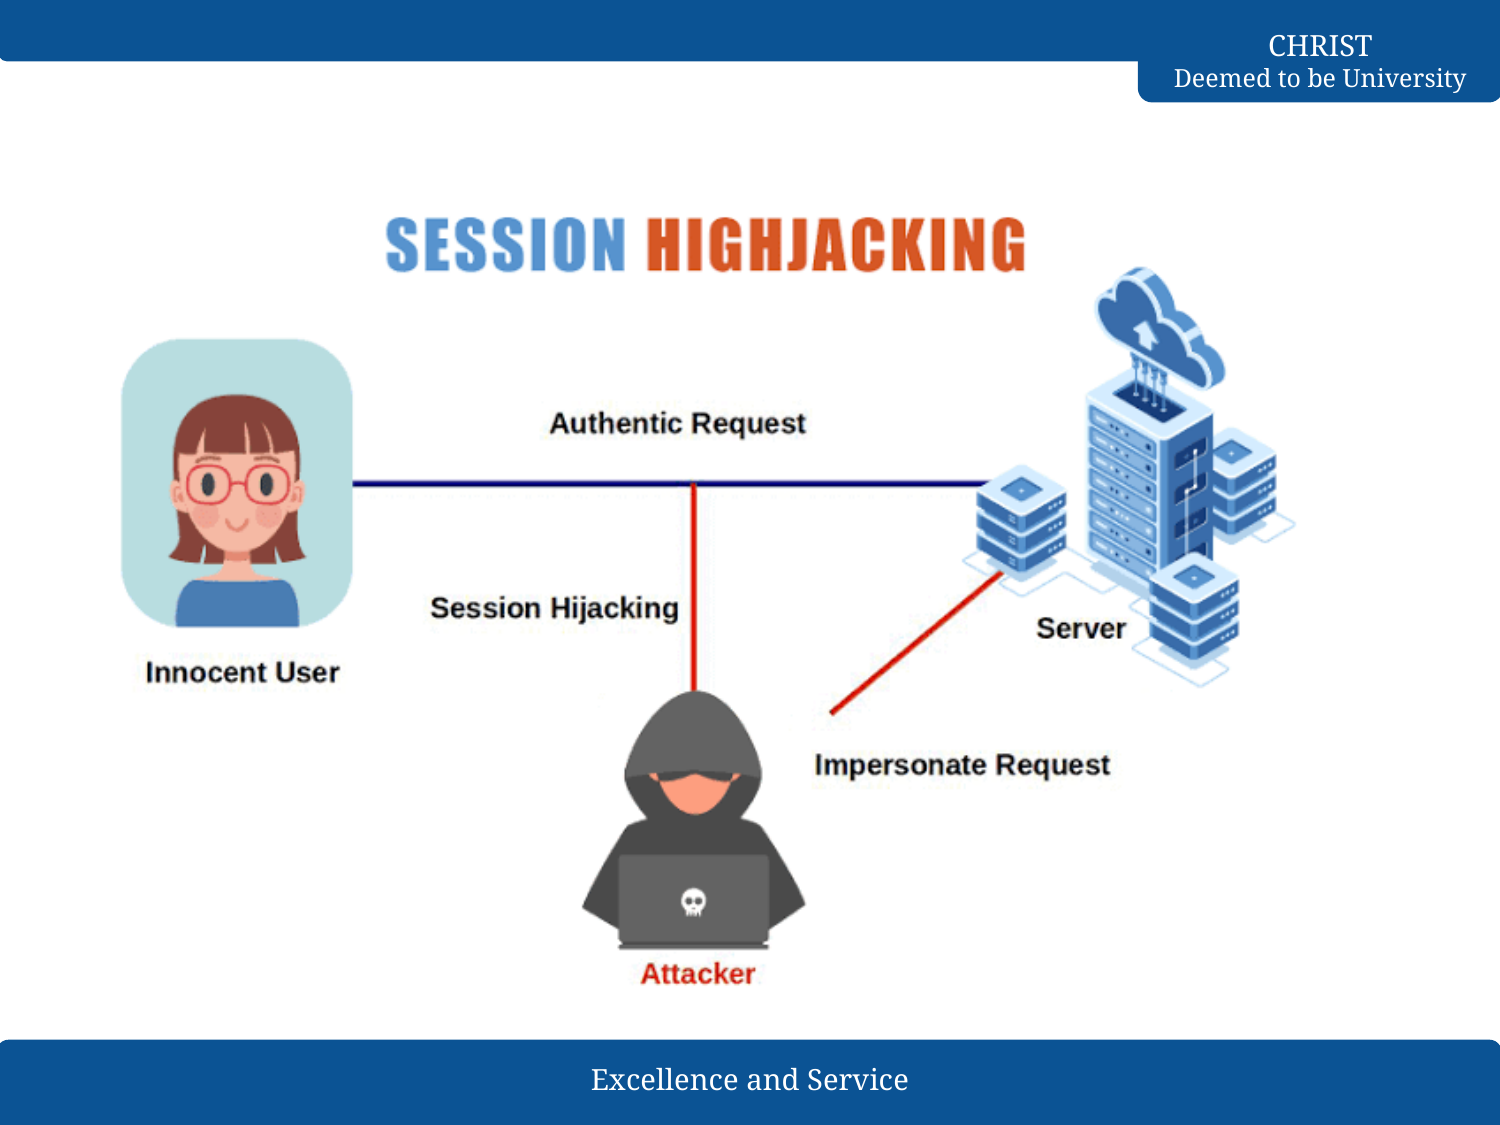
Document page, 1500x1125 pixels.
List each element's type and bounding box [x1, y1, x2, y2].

picture [108, 200, 1307, 1000]
